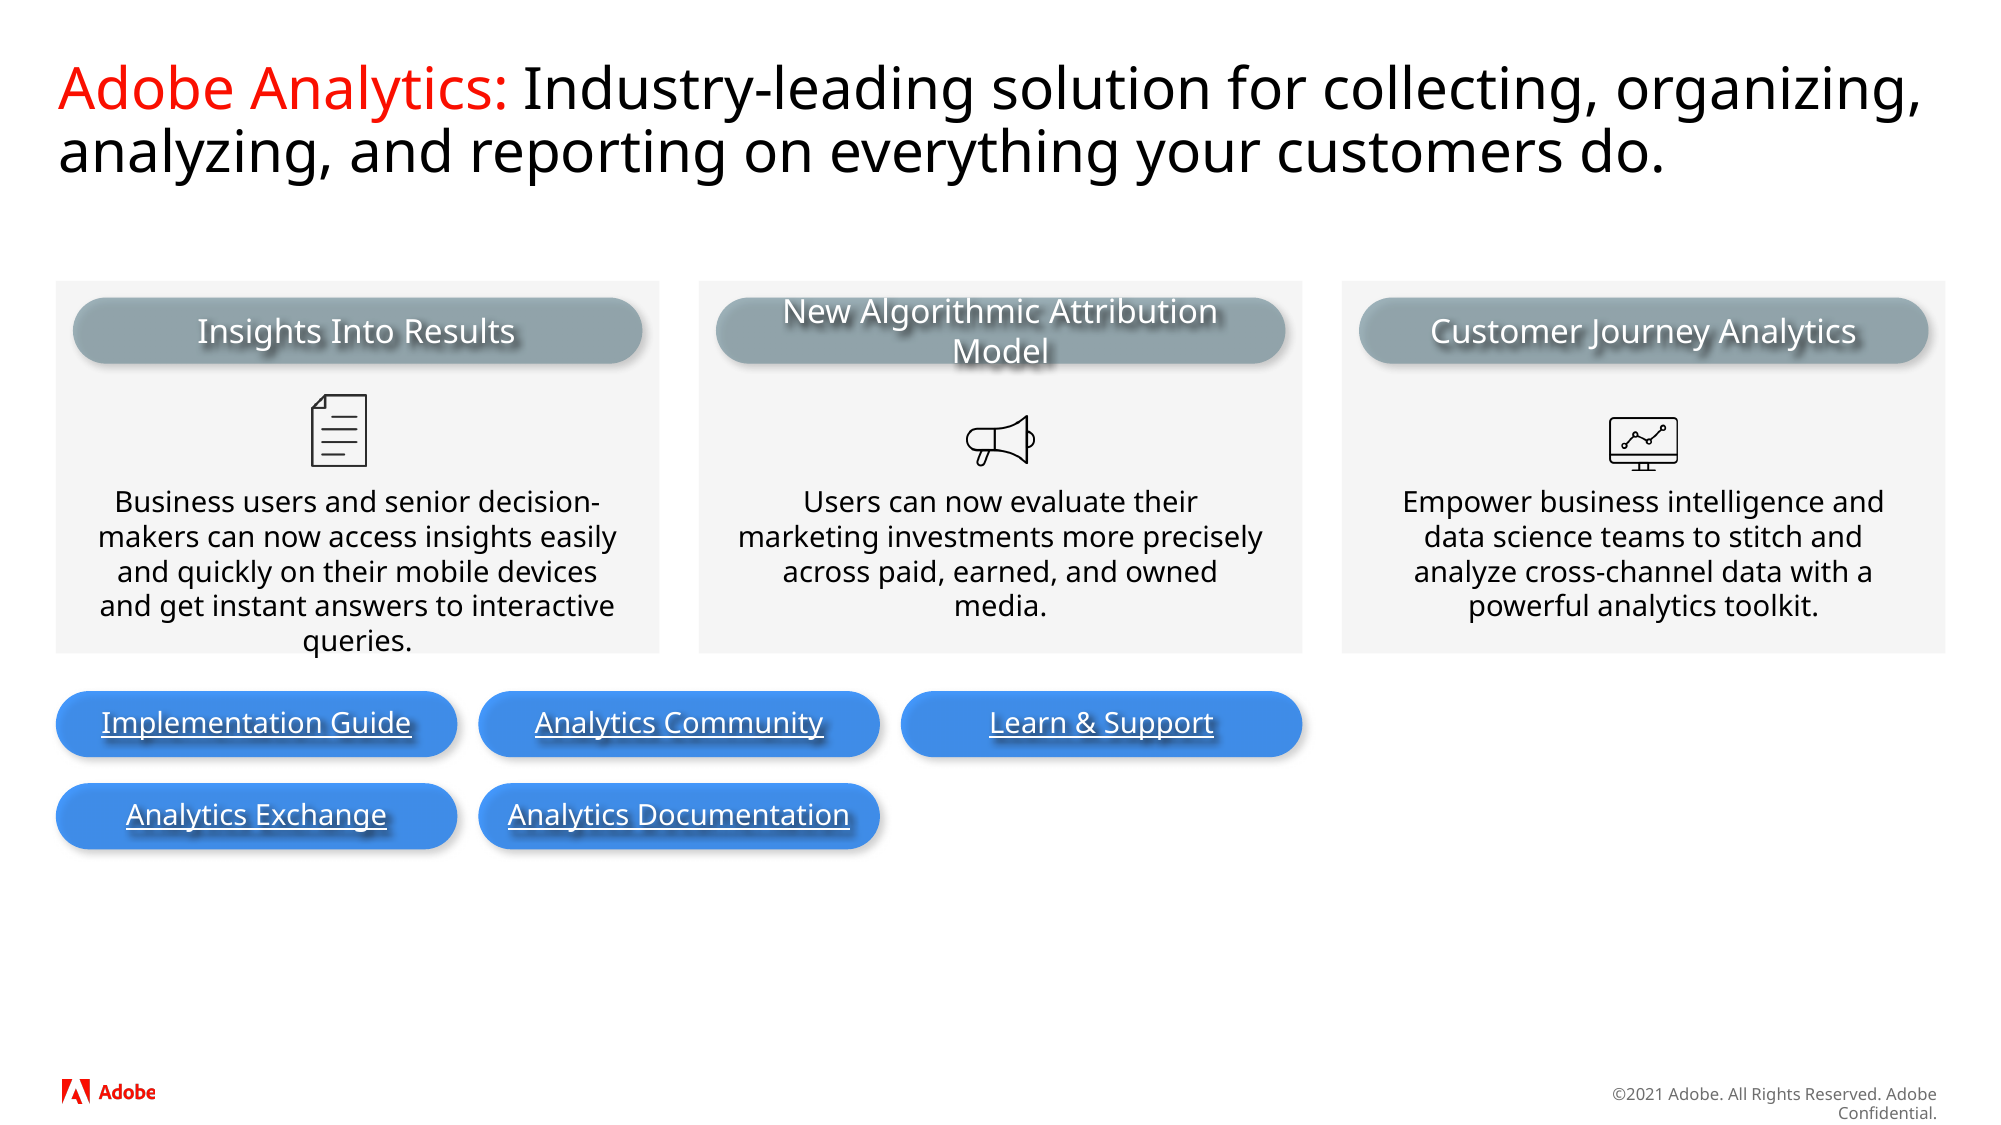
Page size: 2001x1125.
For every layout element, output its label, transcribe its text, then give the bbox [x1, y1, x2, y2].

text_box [55, 783, 458, 850]
picture [1609, 417, 1678, 471]
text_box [55, 280, 660, 654]
picture [965, 414, 1035, 467]
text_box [900, 691, 1303, 758]
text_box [55, 691, 458, 758]
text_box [698, 280, 1303, 654]
picture [311, 394, 367, 467]
title Adobe Analytics: Industry-leading solution for collecting, organizing, analyzing, and reporting on everything your customers do. [51, 51, 1940, 158]
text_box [478, 783, 880, 850]
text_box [478, 691, 880, 758]
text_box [1341, 280, 1946, 654]
